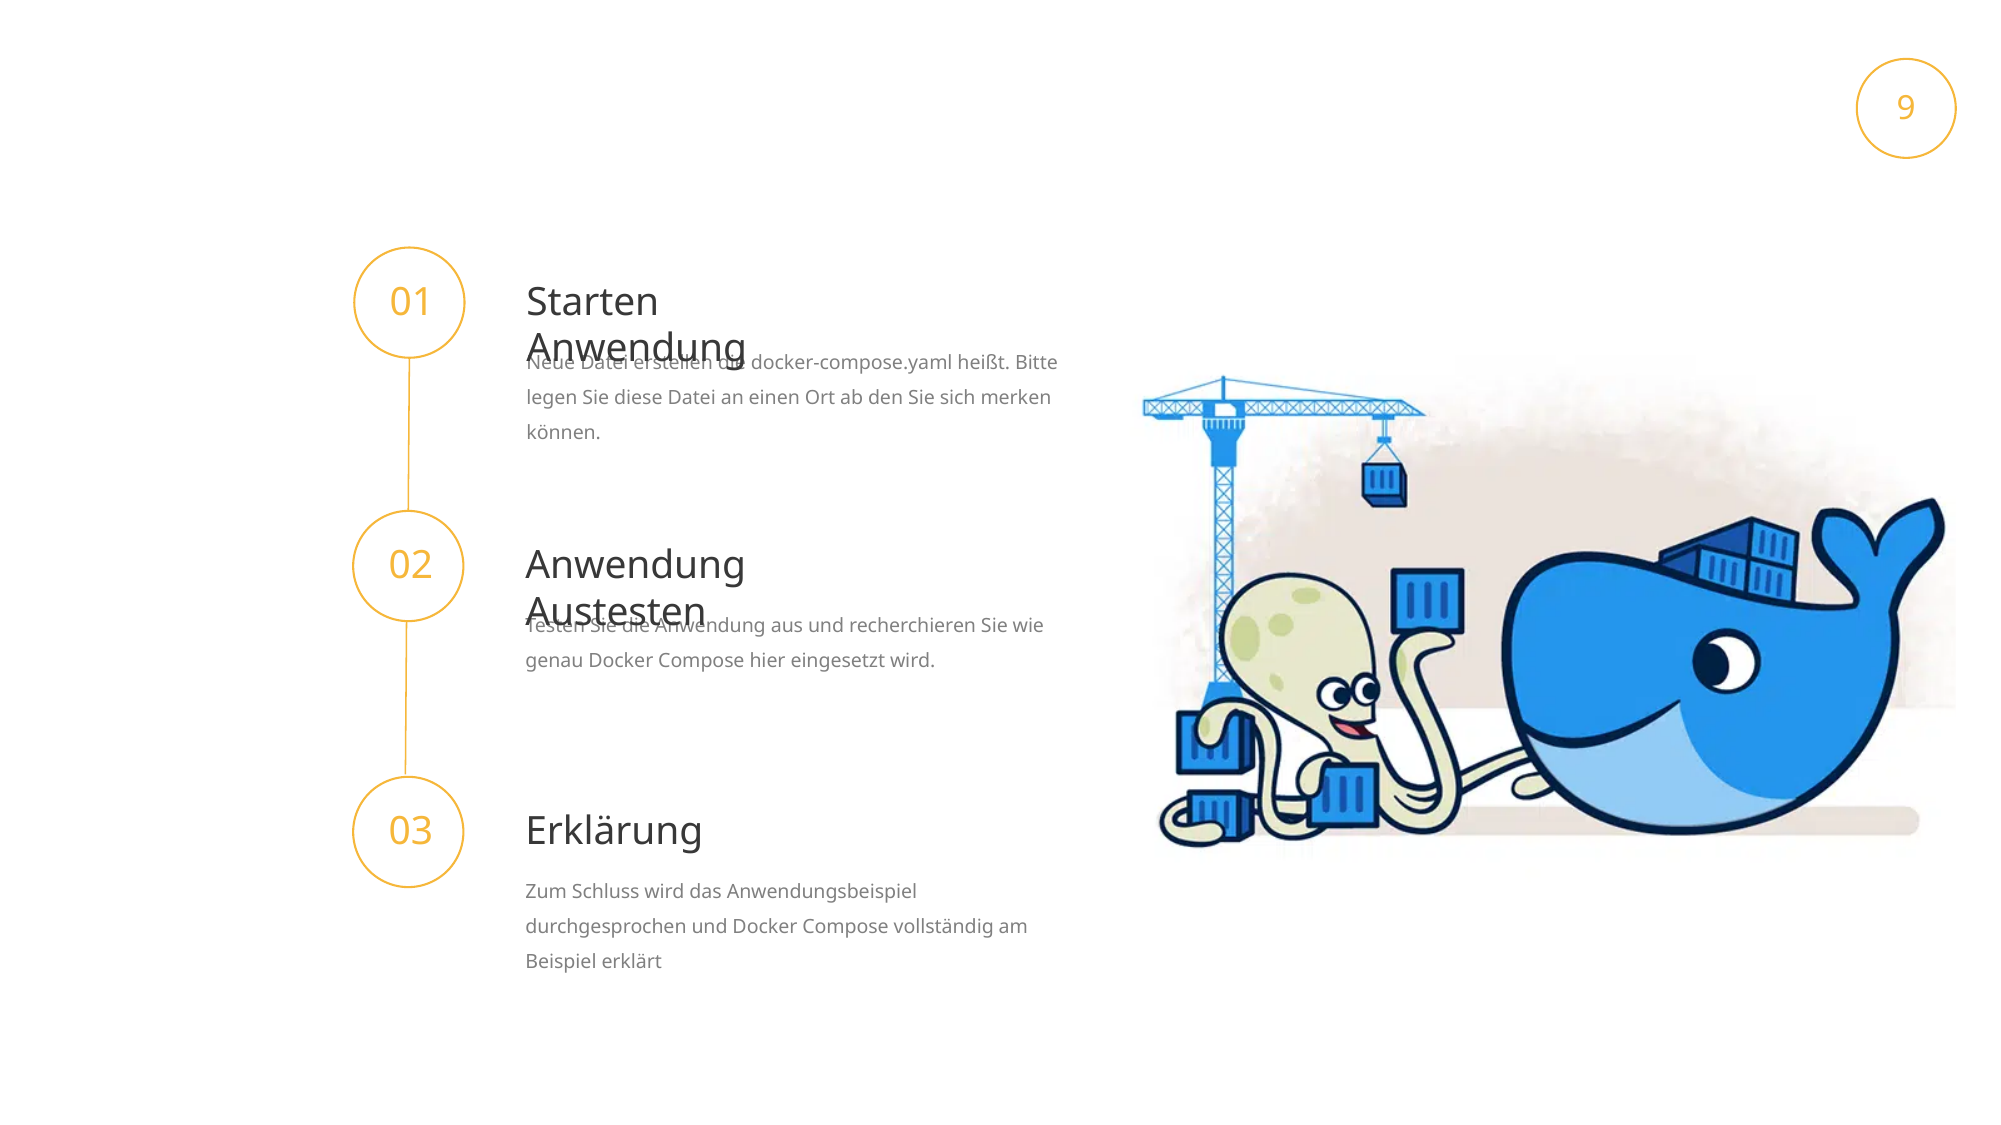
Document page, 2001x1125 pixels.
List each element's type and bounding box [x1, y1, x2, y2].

text_box [353, 510, 1078, 676]
text_box [1856, 58, 1956, 158]
text_box [354, 247, 1079, 448]
picture [1125, 247, 1956, 1010]
text_box [353, 776, 1078, 978]
